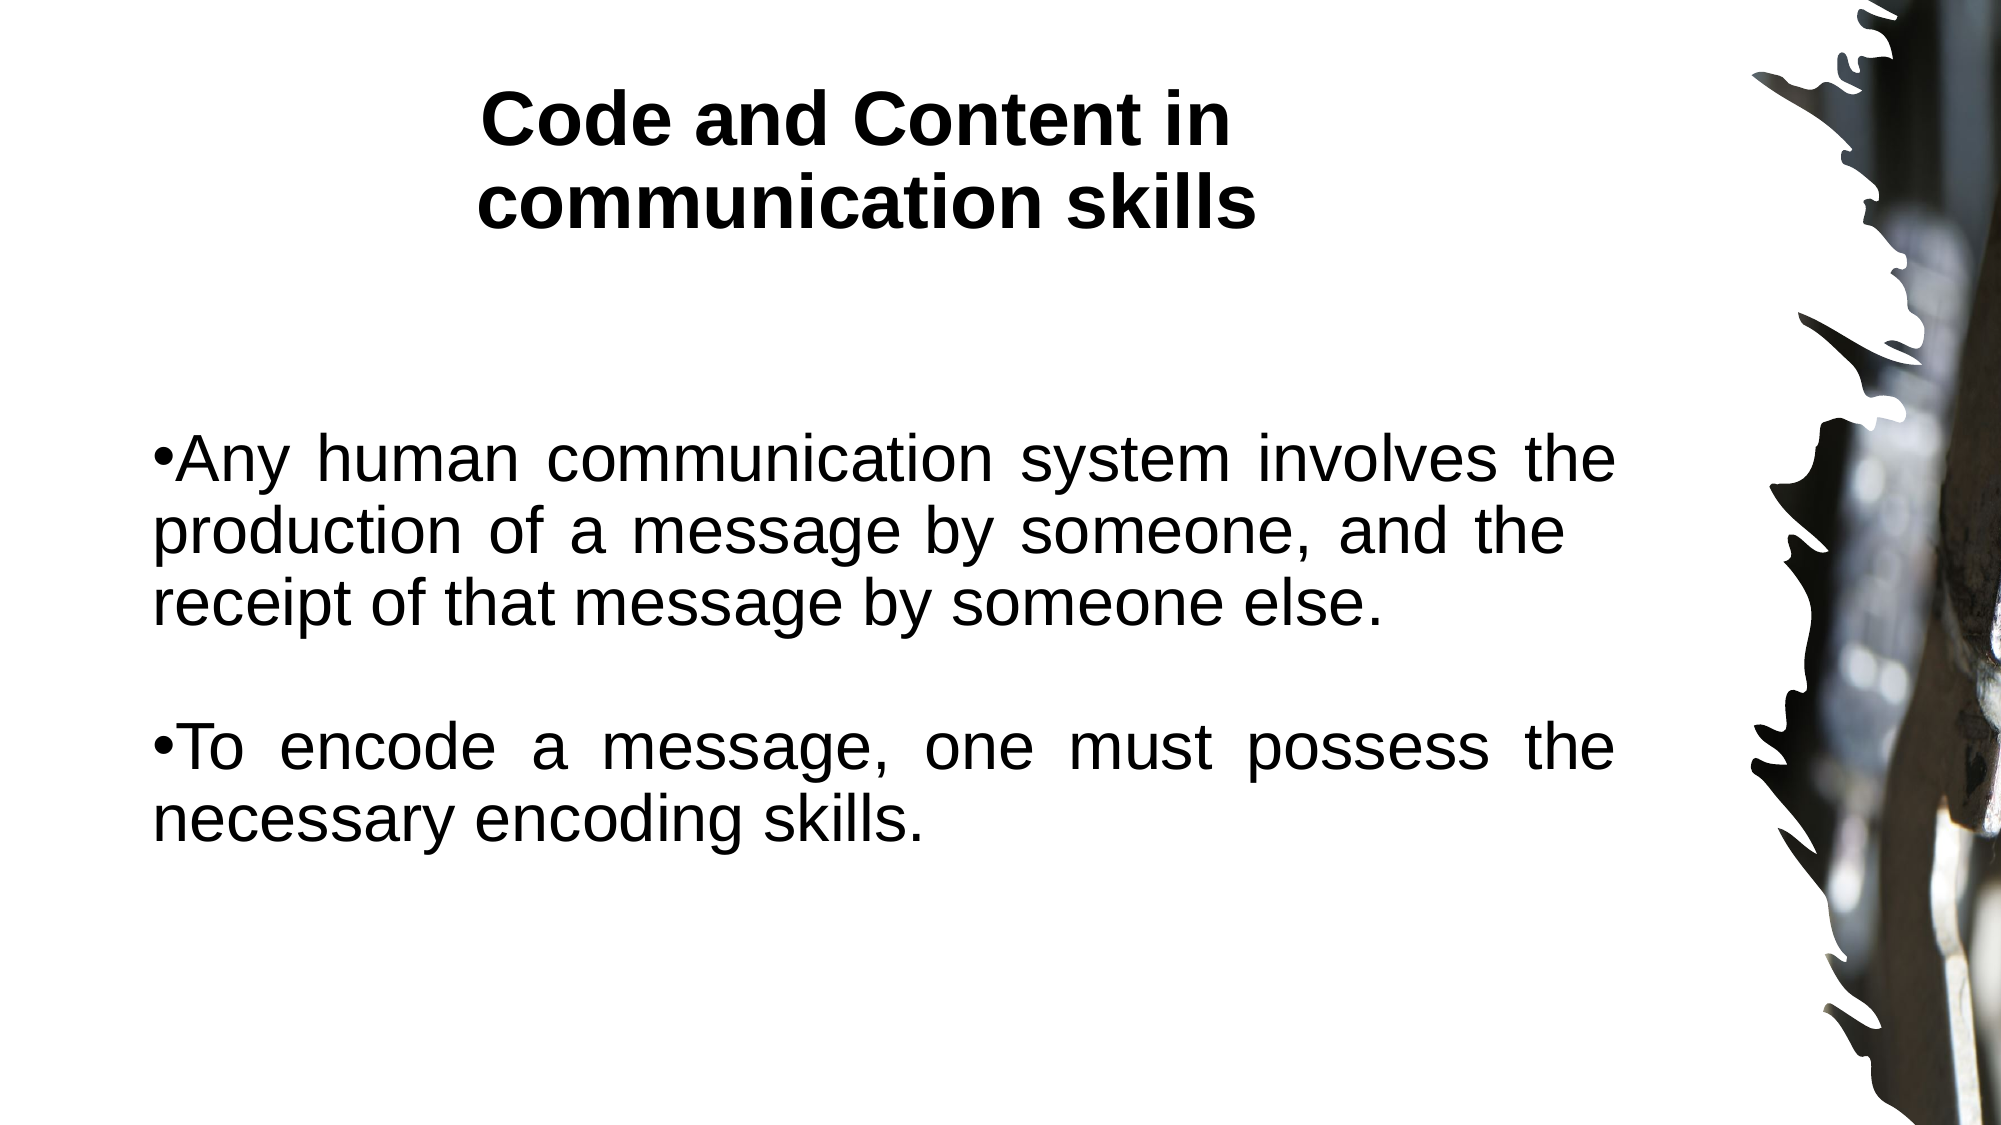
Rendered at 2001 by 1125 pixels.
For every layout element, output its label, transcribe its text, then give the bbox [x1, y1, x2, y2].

title Code and Content in communication skills [137, 59, 1599, 357]
picture [1750, 0, 2001, 1125]
list Any human communication system involves the production of a message by someone, and the receipt of that message by someone else. To encode a message, one must possess the necessary encoding skills. [137, 416, 1634, 1014]
